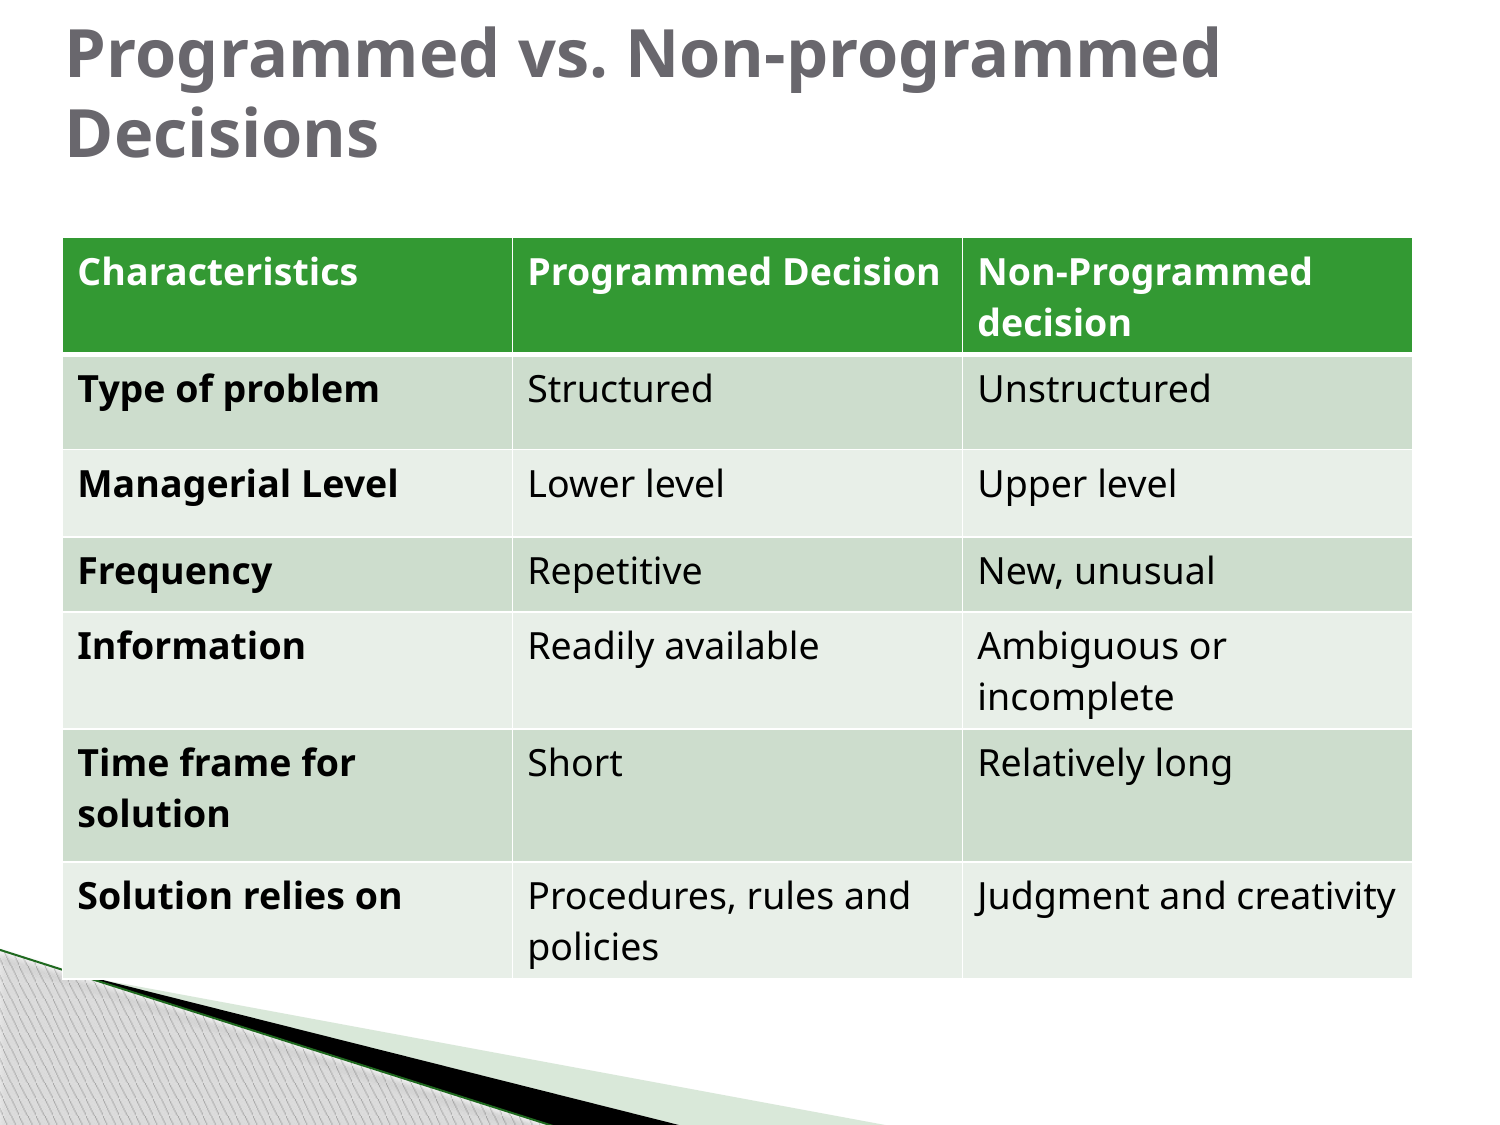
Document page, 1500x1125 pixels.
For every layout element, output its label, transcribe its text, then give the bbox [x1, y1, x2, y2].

table_cell Time frame for solution [63, 730, 512, 861]
table_cell Frequency [63, 538, 512, 611]
table_cell Ambiguous or incomplete [963, 613, 1412, 728]
title Programmed vs. Non-programmed Decisions [50, 75, 1475, 188]
table_header Programmed Decision [513, 238, 962, 352]
table_cell Unstructured [963, 357, 1412, 449]
table_cell New, unusual [963, 538, 1412, 611]
table_cell Upper level [963, 450, 1412, 536]
table_cell Information [63, 613, 512, 728]
table_cell Repetitive [513, 538, 962, 611]
table_cell Relatively long [963, 730, 1412, 861]
table_cell Judgment and creativity [963, 863, 1412, 978]
table_cell Type of problem [63, 357, 512, 449]
table_header Non-Programmed decision [963, 238, 1412, 352]
table_cell Readily available [513, 613, 962, 728]
table_cell Structured [513, 357, 962, 449]
table_cell Solution relies on [63, 863, 512, 978]
table_cell Short [513, 730, 962, 861]
table_cell Lower level [513, 450, 962, 536]
table_cell Managerial Level [63, 450, 512, 536]
table_cell Procedures, rules and policies [513, 863, 962, 978]
table_header Characteristics [63, 238, 512, 352]
